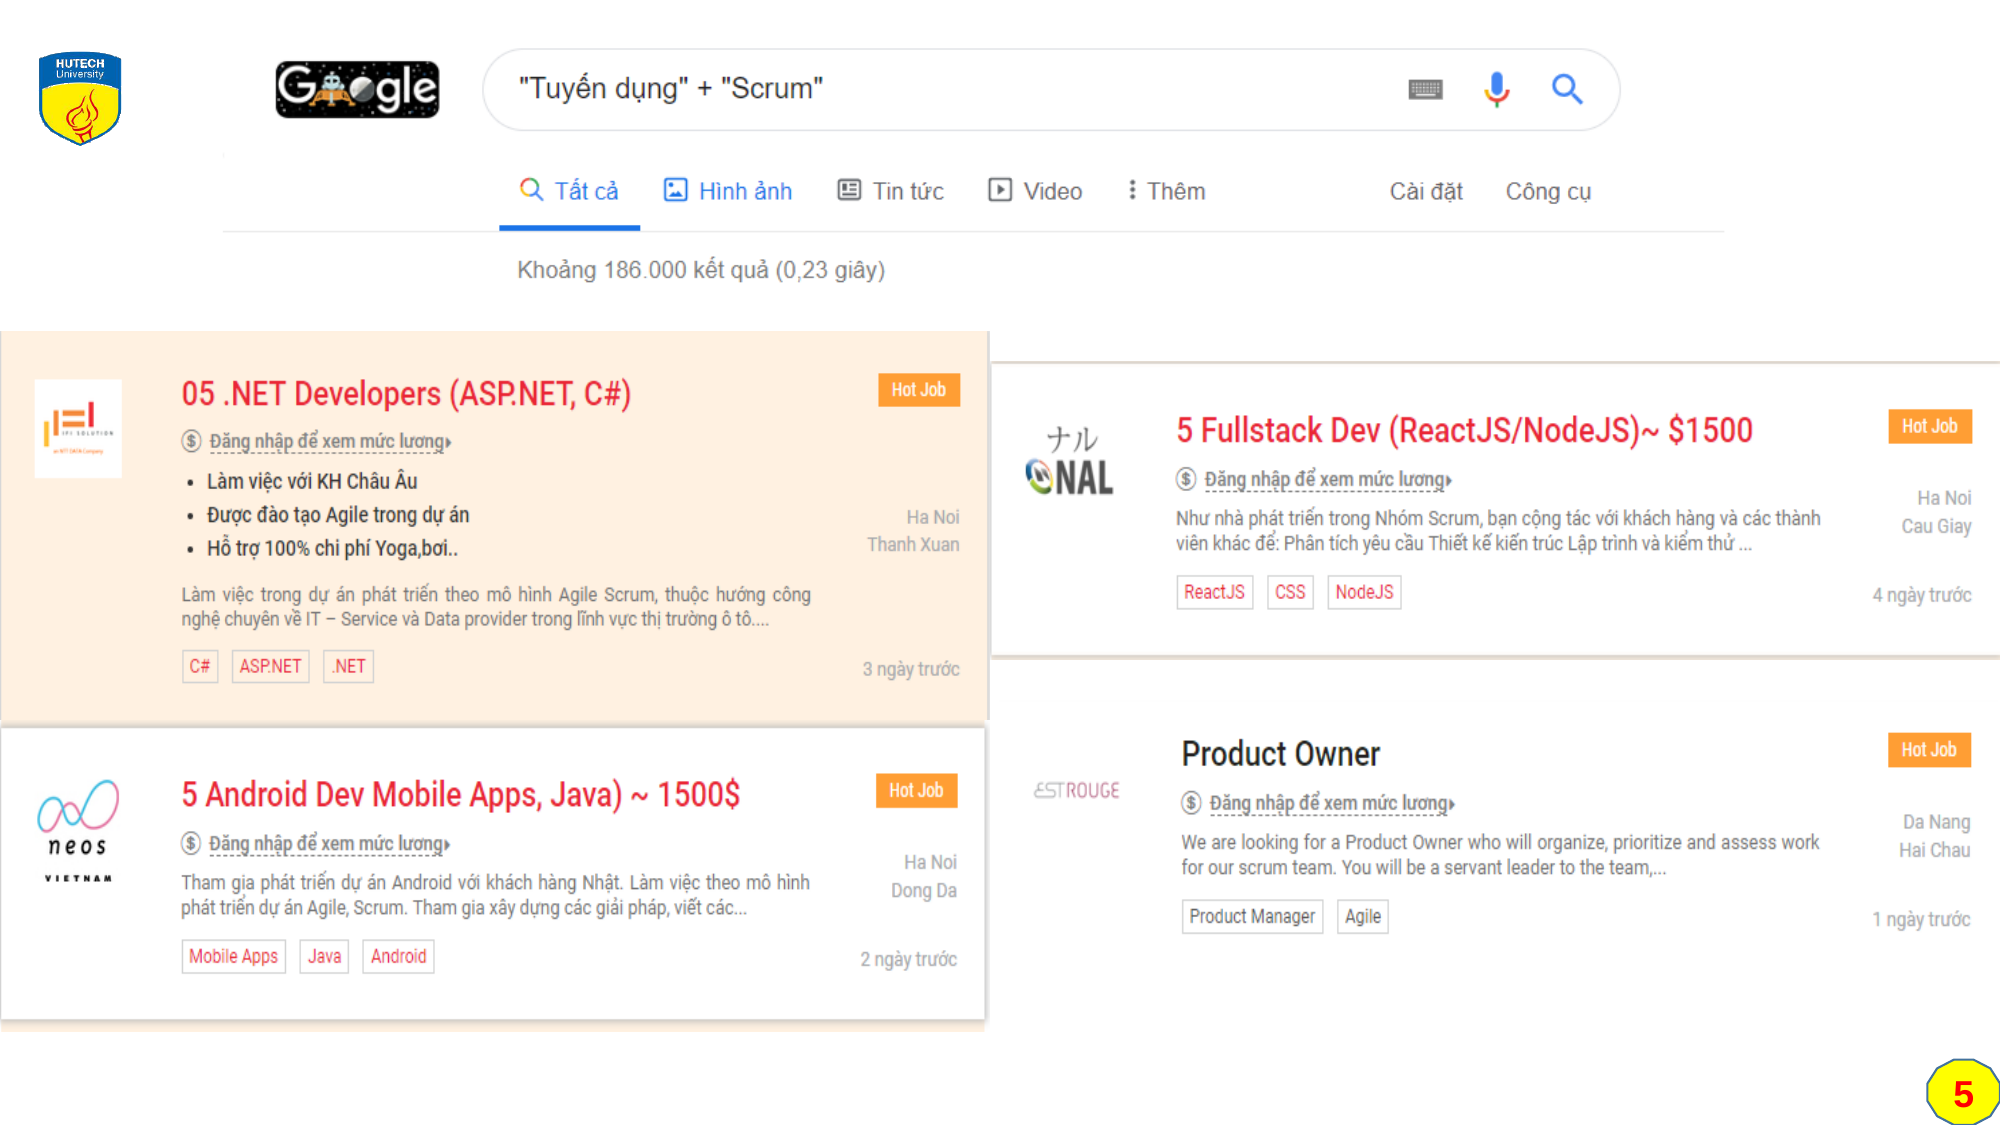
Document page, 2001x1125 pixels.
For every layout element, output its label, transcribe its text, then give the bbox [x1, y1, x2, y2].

text_box 5 [1926, 1058, 2000, 1125]
picture [34, 47, 125, 150]
picture [222, 45, 1725, 311]
picture [0, 331, 2000, 1032]
